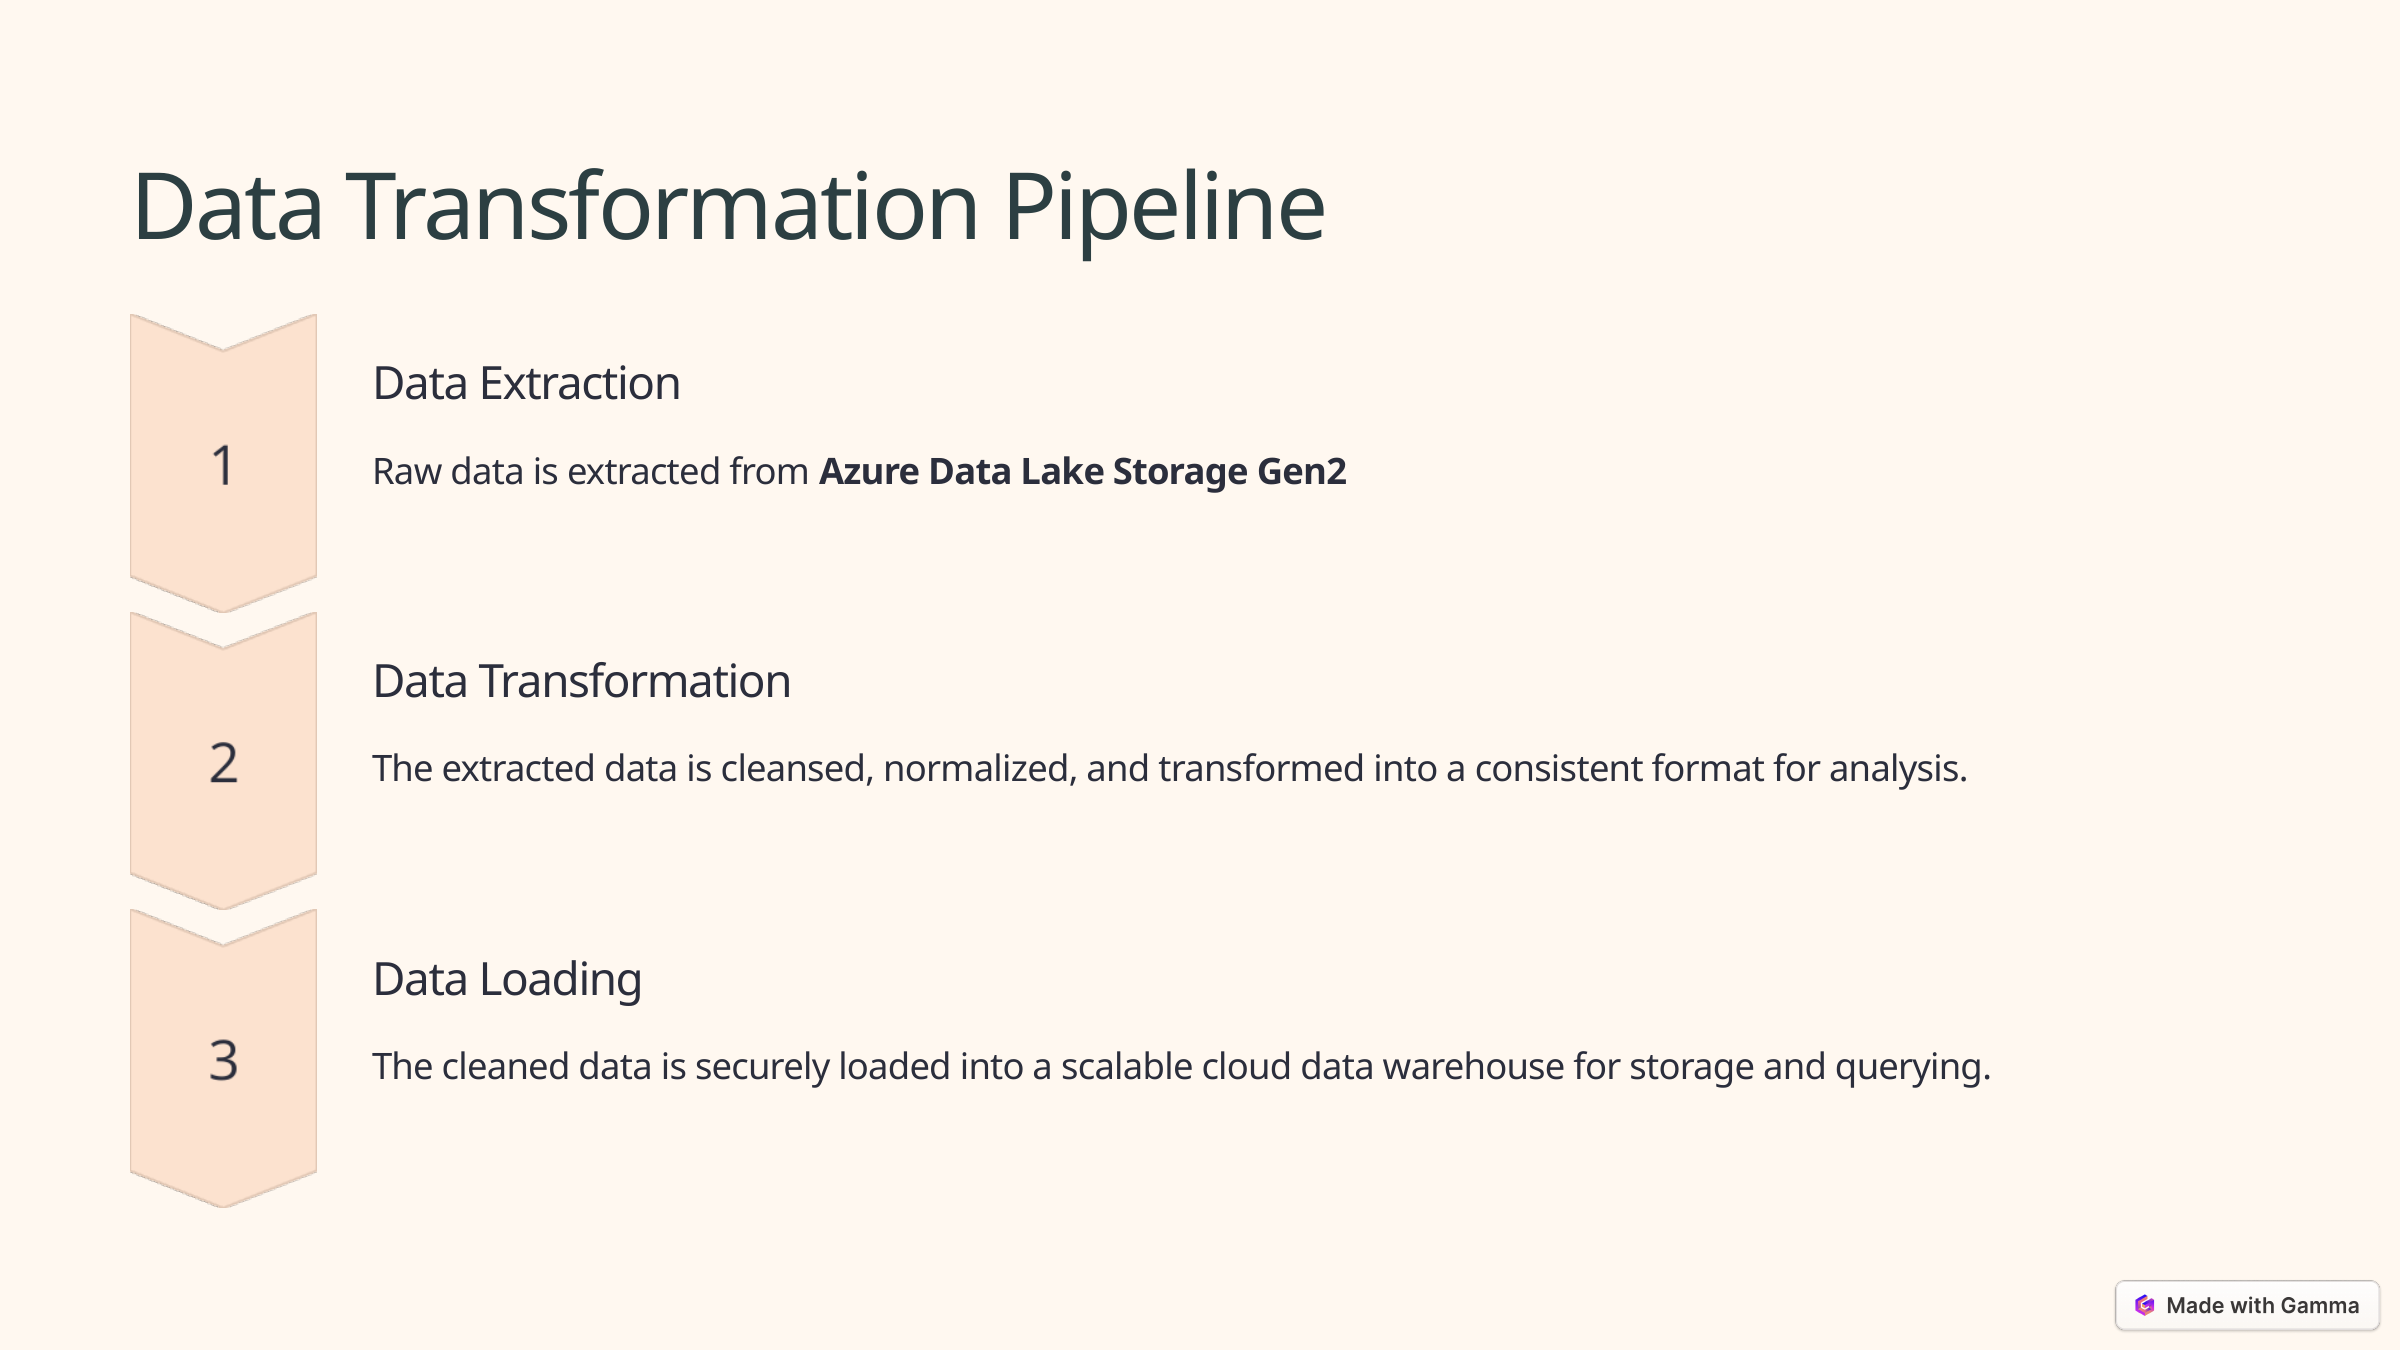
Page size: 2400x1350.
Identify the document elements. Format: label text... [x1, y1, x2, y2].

text_box Raw data is extracted from Azure Data Lake Storage Gen2 [372, 432, 2270, 492]
text_box Data Extraction [371, 351, 838, 410]
text_box Data Transformation [371, 649, 838, 708]
picture [2106, 1271, 2389, 1339]
text_box Data Loading [371, 947, 838, 1006]
text_box The extracted data is cleansed, normalized, and transformed into a consistent format for analysis. [372, 729, 2270, 790]
text_box The cleaned data is securely loaded into a scalable cloud data warehouse for storage and querying. [372, 1027, 2270, 1087]
text_box Data Transformation Pipeline [130, 142, 1335, 259]
picture [130, 314, 317, 1208]
